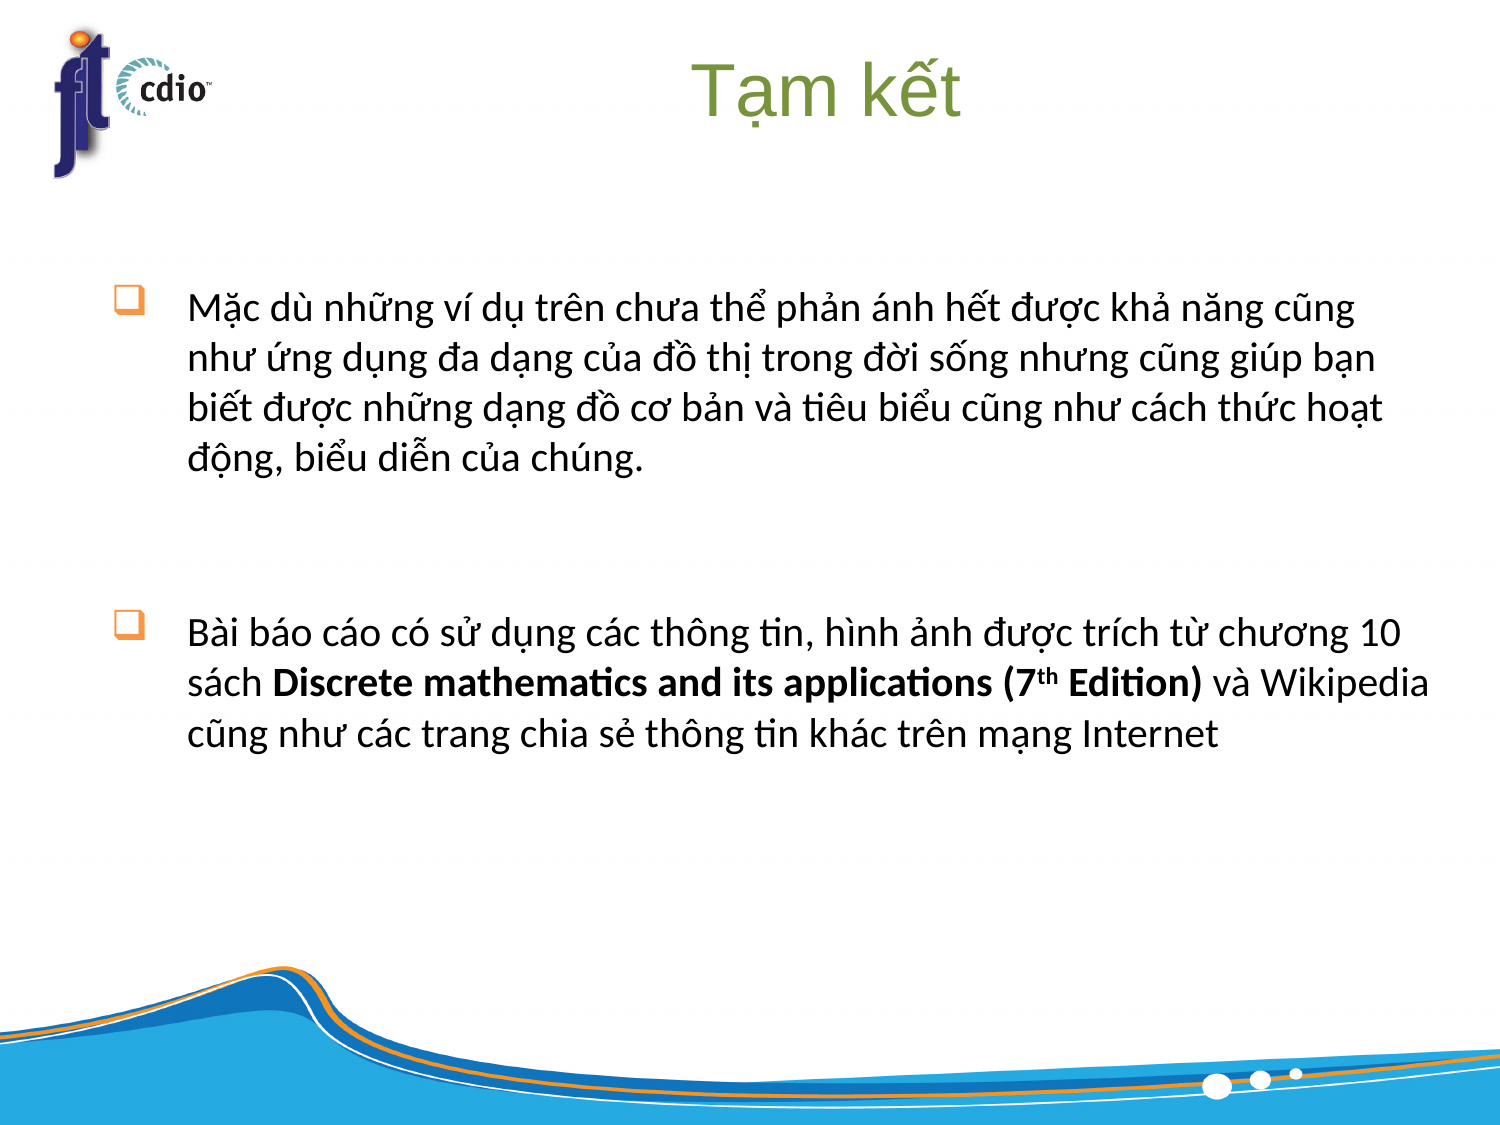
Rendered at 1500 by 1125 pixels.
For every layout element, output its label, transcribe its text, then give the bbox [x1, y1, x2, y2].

picture [0, 0, 1500, 1125]
title Tạm kết [226, 7, 1425, 166]
list Mặc dù những ví dụ trên chưa thể phản ánh hết được khả năng cũng như ứng dụng đa dạng của đồ thị trong đời sống nhưng cũng giúp bạn biết được những dạng đồ cơ bản và tiêu biểu cũng như cách thức hoạt động, biểu diễn của chúng. Bài báo cáo có sử dụng các thông tin, hình ảnh được trích từ chương 10 sách Discrete mathematics and its applications (7th Edition) và Wikipedia cũng như các trang chia sẻ thông tin khác trên mạng Internet [96, 272, 1447, 896]
